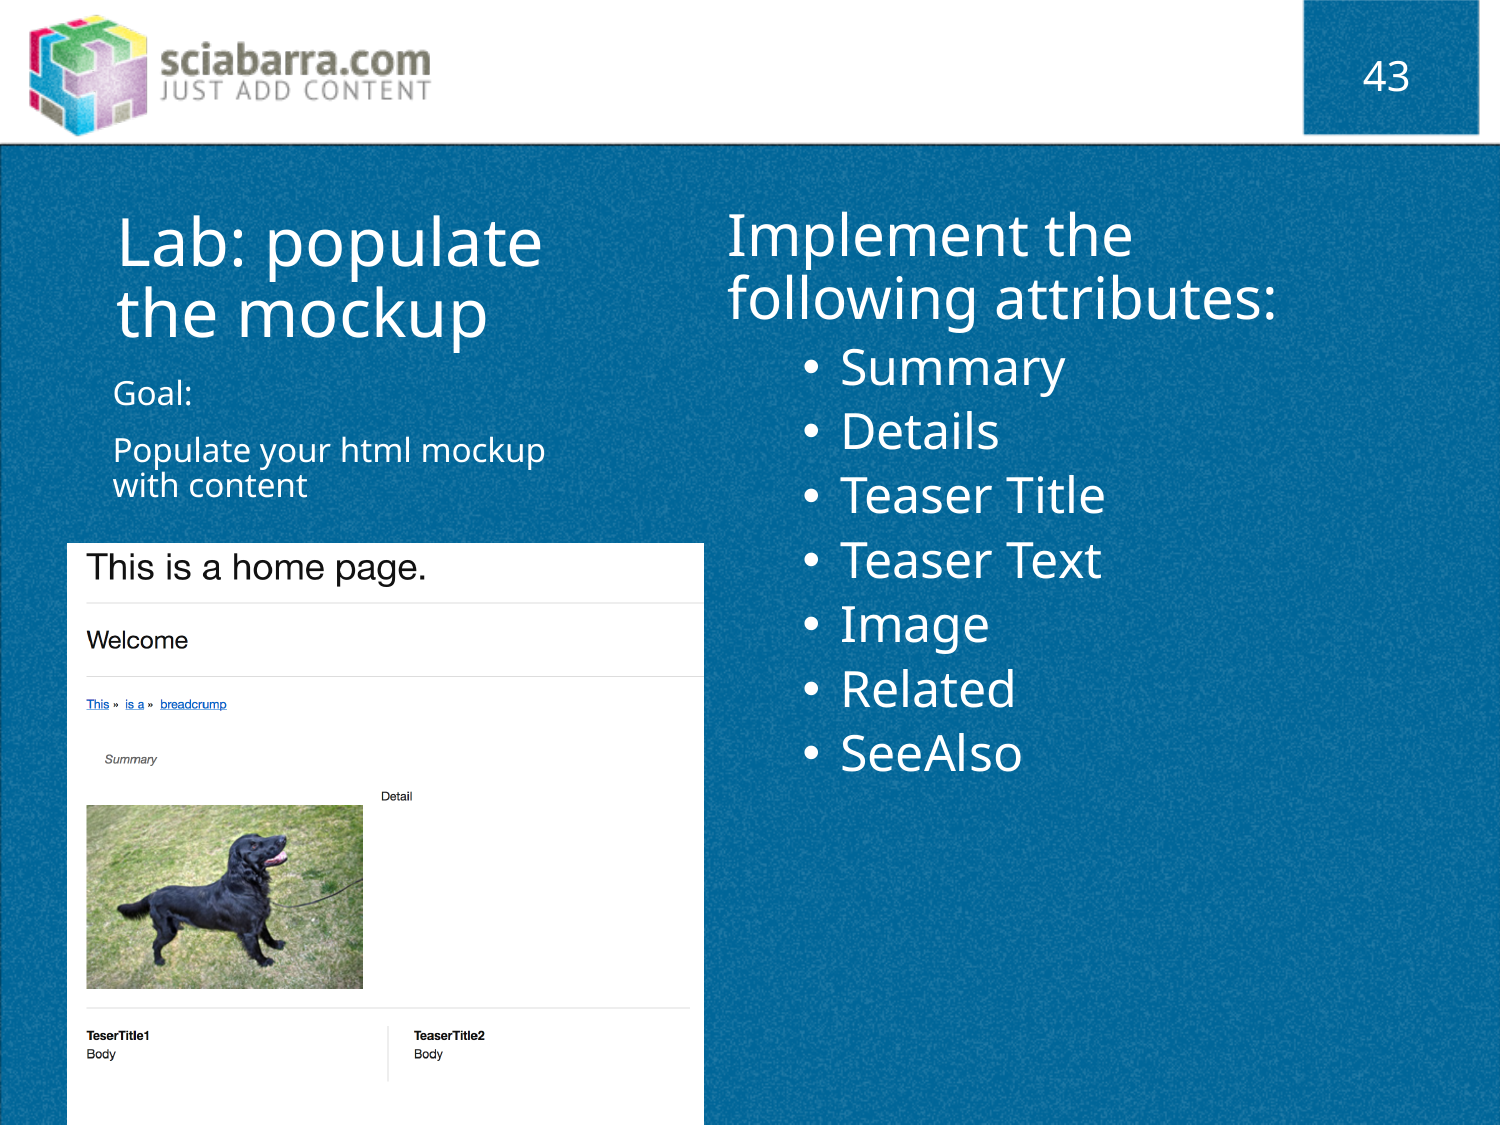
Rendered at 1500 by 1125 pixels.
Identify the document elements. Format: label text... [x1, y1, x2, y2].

title Lab: populate the mockup [101, 150, 586, 360]
picture [0, 0, 1500, 150]
slide_number 43 [1312, 42, 1462, 102]
list Implement the following attributes: Summary Details Teaser Title Teaser Text Image Related SeeAlso [637, 198, 1398, 1084]
list Goal: Populate your html mockup with content [97, 369, 582, 542]
picture [64, 542, 705, 1125]
